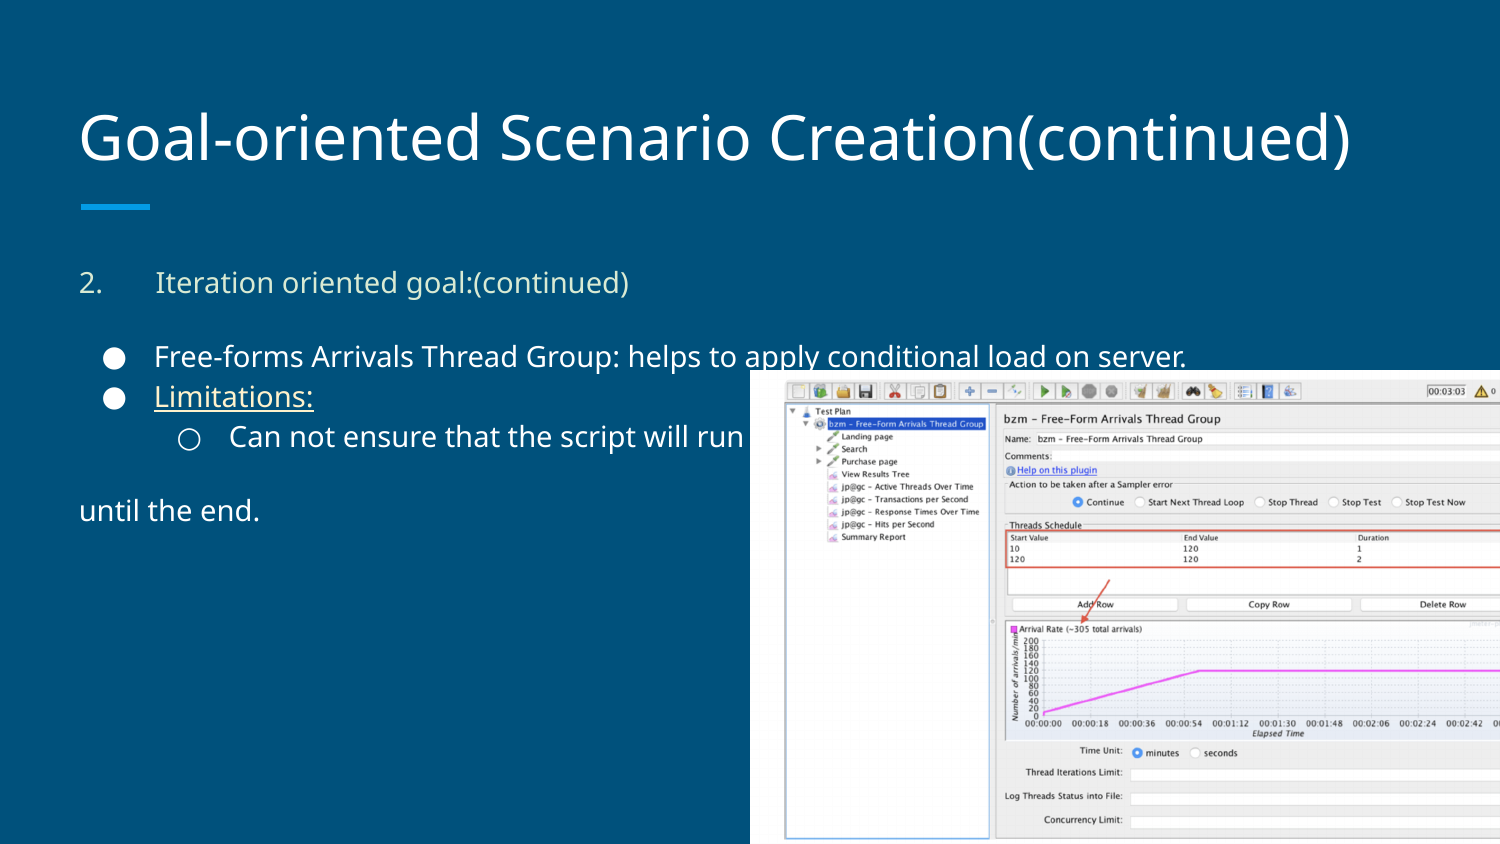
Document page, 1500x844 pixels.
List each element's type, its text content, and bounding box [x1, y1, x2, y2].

title Goal-oriented Scenario Creation(continued) [63, 75, 1437, 188]
list 2. Iteration oriented goal:(continued) Free-forms Arrivals Thread Group: helps to apply conditional load on server. Limitations: Can not ensure that the script will run until the end. [63, 244, 1437, 750]
picture [751, 370, 1500, 844]
